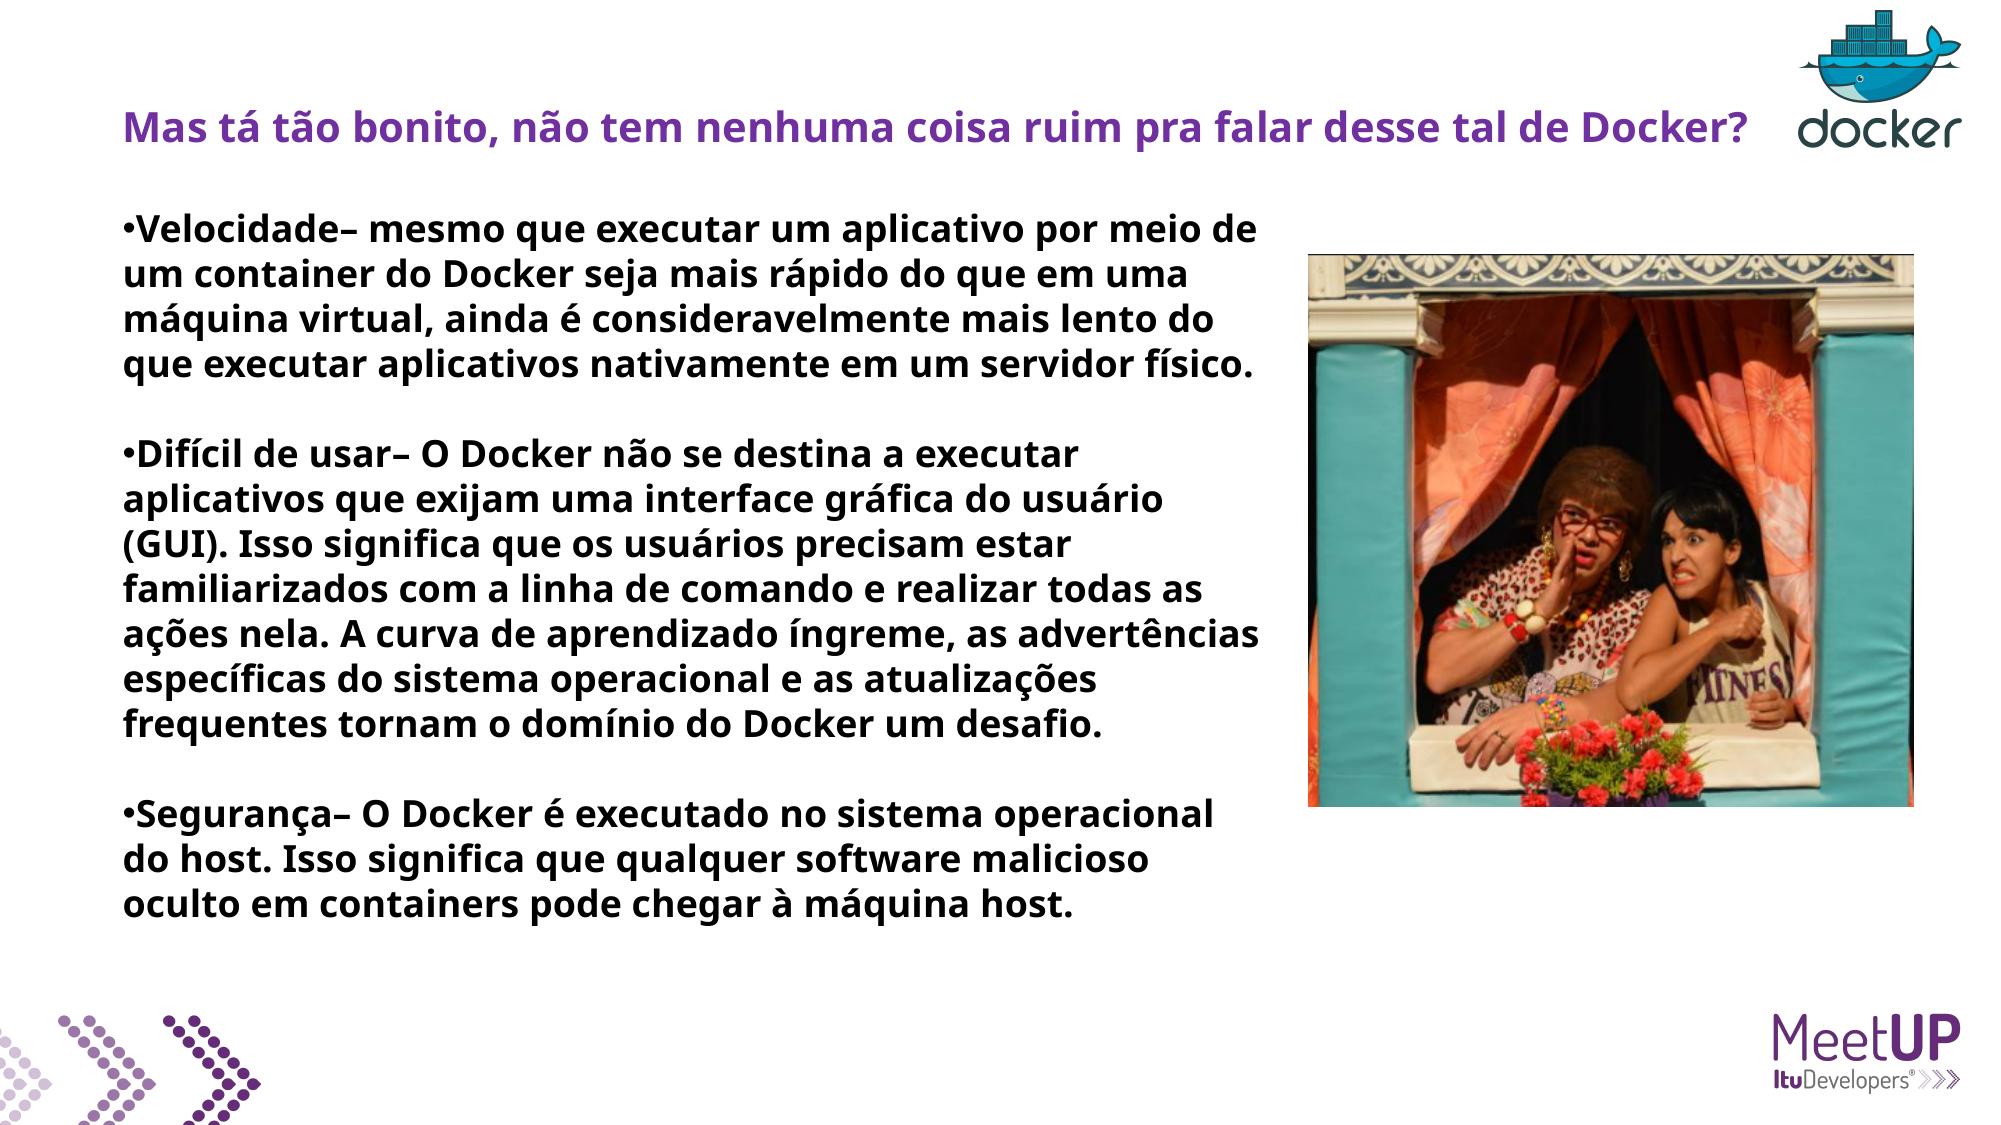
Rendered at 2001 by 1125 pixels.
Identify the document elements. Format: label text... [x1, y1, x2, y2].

text_box Velocidade– mesmo que executar um aplicativo por meio de um container do Docker seja mais rápido do que em uma máquina virtual, ainda é consideravelmente mais lento do que executar aplicativos nativamente em um servidor físico. Difícil de usar– O Docker não se destina a executar aplicativos que exijam uma interface gráfica do usuário (GUI). Isso significa que os usuários precisam estar familiarizados com a linha de comando e realizar todas as ações nela. A curva de aprendizado íngreme, as advertências específicas do sistema operacional e as atualizações frequentes tornam o domínio do Docker um desafio. Segurança– O Docker é executado no sistema operacional do host. Isso significa que qualquer software malicioso oculto em containers pode chegar à máquina host. [107, 197, 1279, 978]
picture [1763, 998, 1967, 1101]
picture [0, 998, 278, 1125]
picture [1754, 8, 2000, 150]
picture [1308, 254, 1914, 807]
text_box Mas tá tão bonito, não tem nenhuma coisa ruim pra falar desse tal de Docker? [107, 93, 1914, 159]
